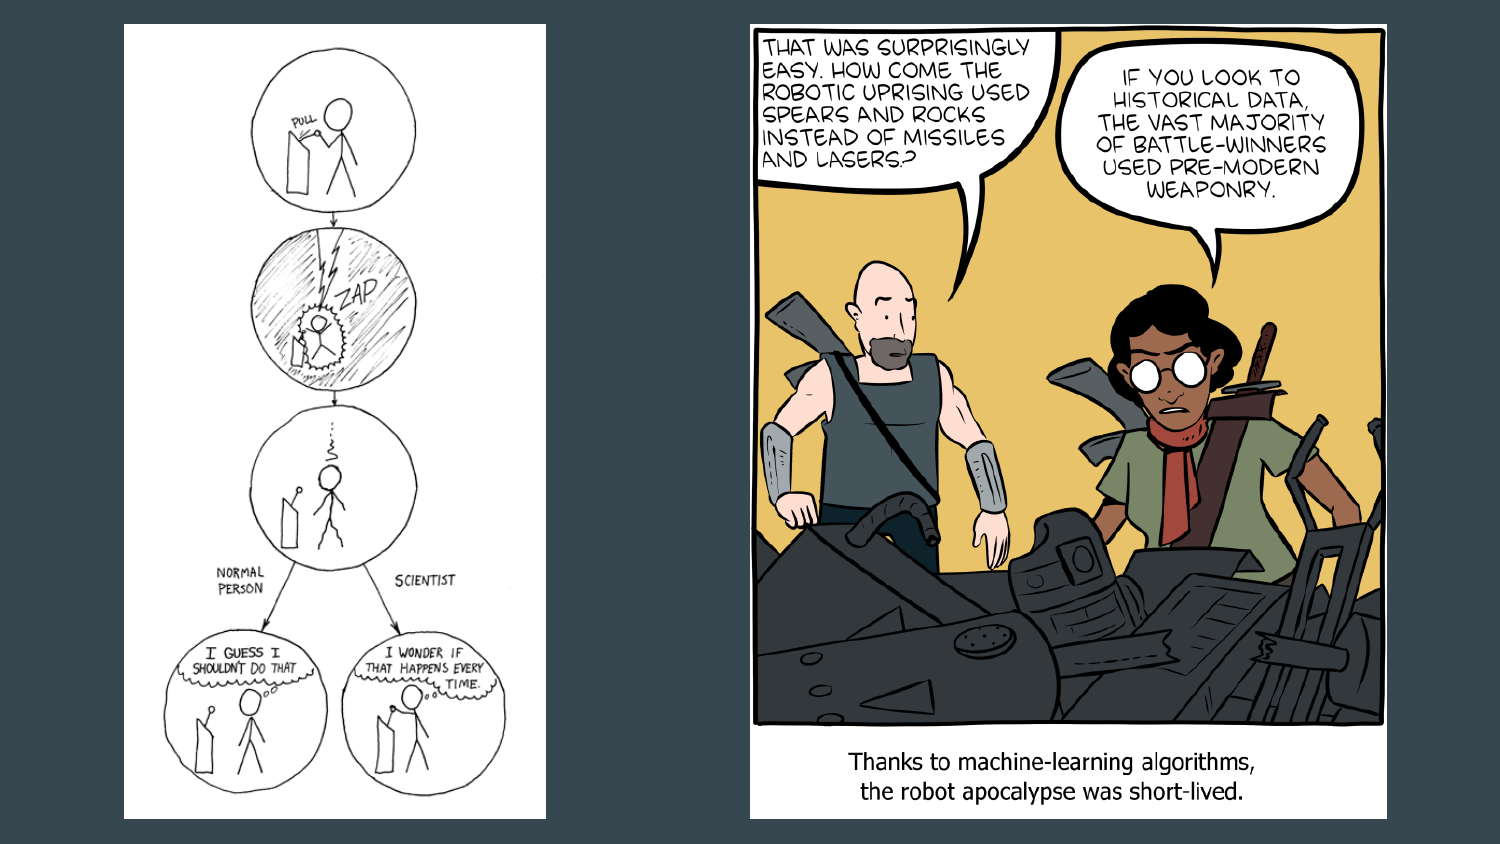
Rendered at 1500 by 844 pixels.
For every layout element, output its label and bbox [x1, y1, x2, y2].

picture [123, 24, 546, 819]
picture [749, 24, 1387, 819]
